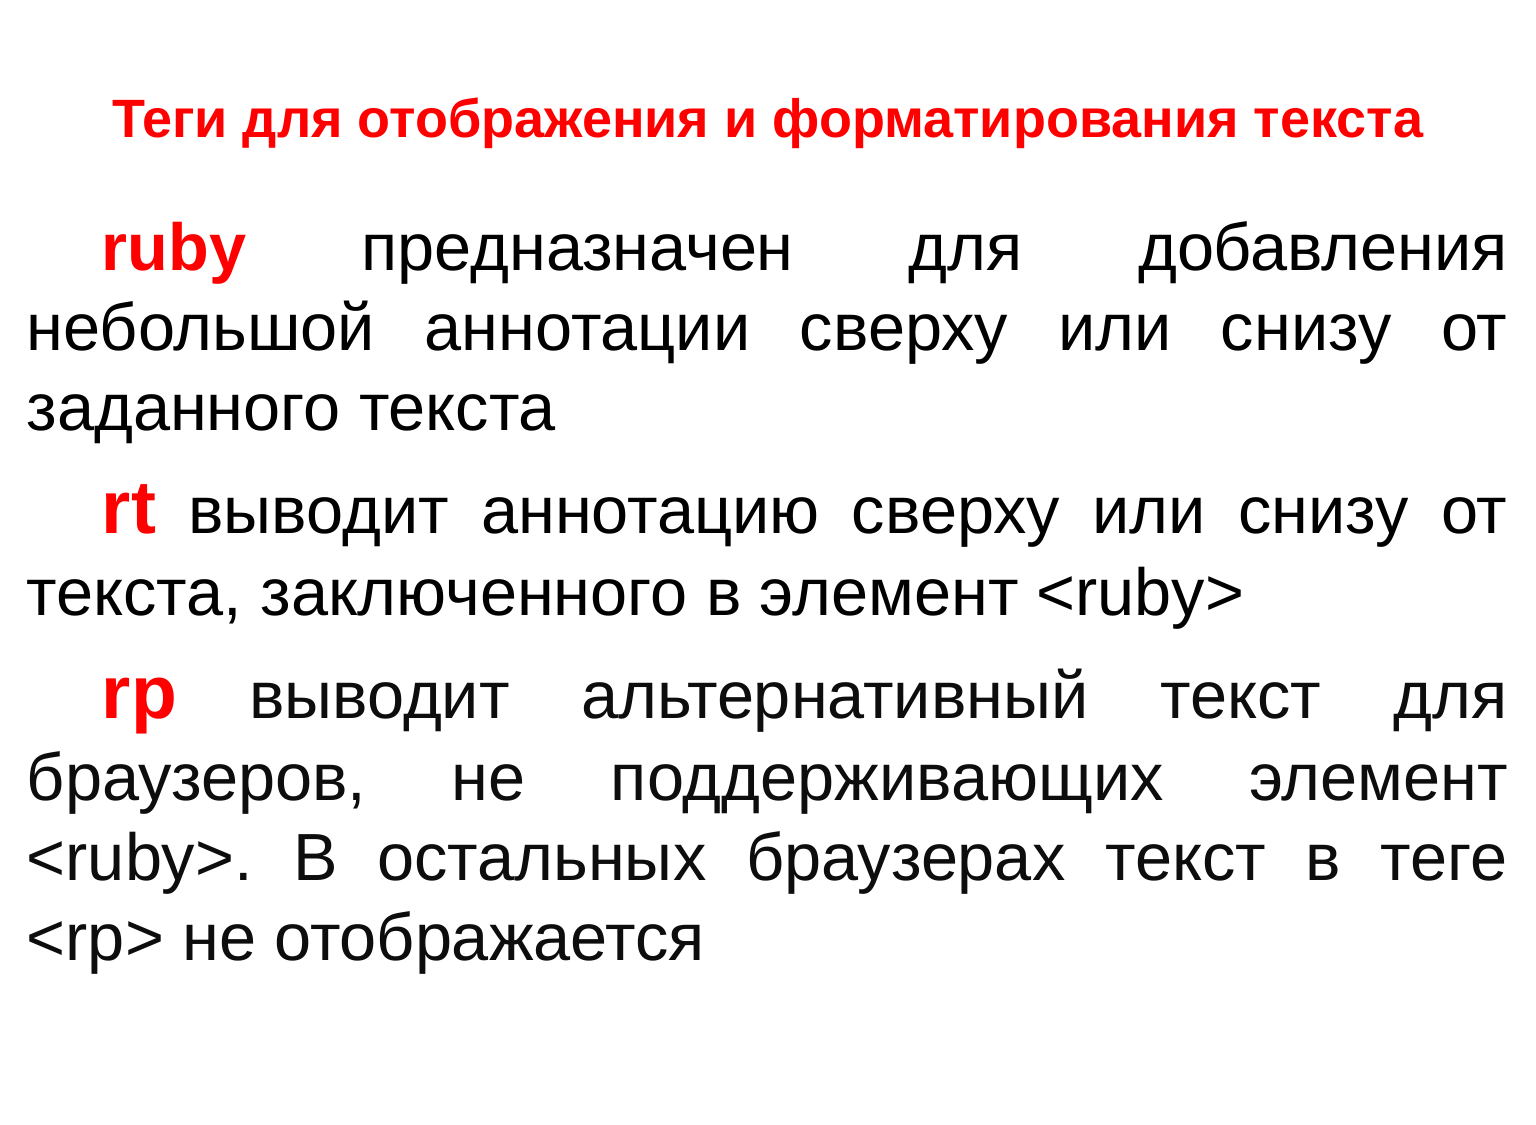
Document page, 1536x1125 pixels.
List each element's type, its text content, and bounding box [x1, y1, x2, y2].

list ruby предназначен для добавления небольшой аннотации сверху или снизу от заданного текста rt выводит аннотацию сверху или снизу от текста, заключенного в элемент <ruby> rp выводит альтернативный текст для браузеров, не поддерживающих элемент <ruby>. В остальных браузерах текст в теге <rp> не отображается [11, 196, 1524, 1083]
title Теги для отображения и форматирования текста [76, 54, 1459, 196]
